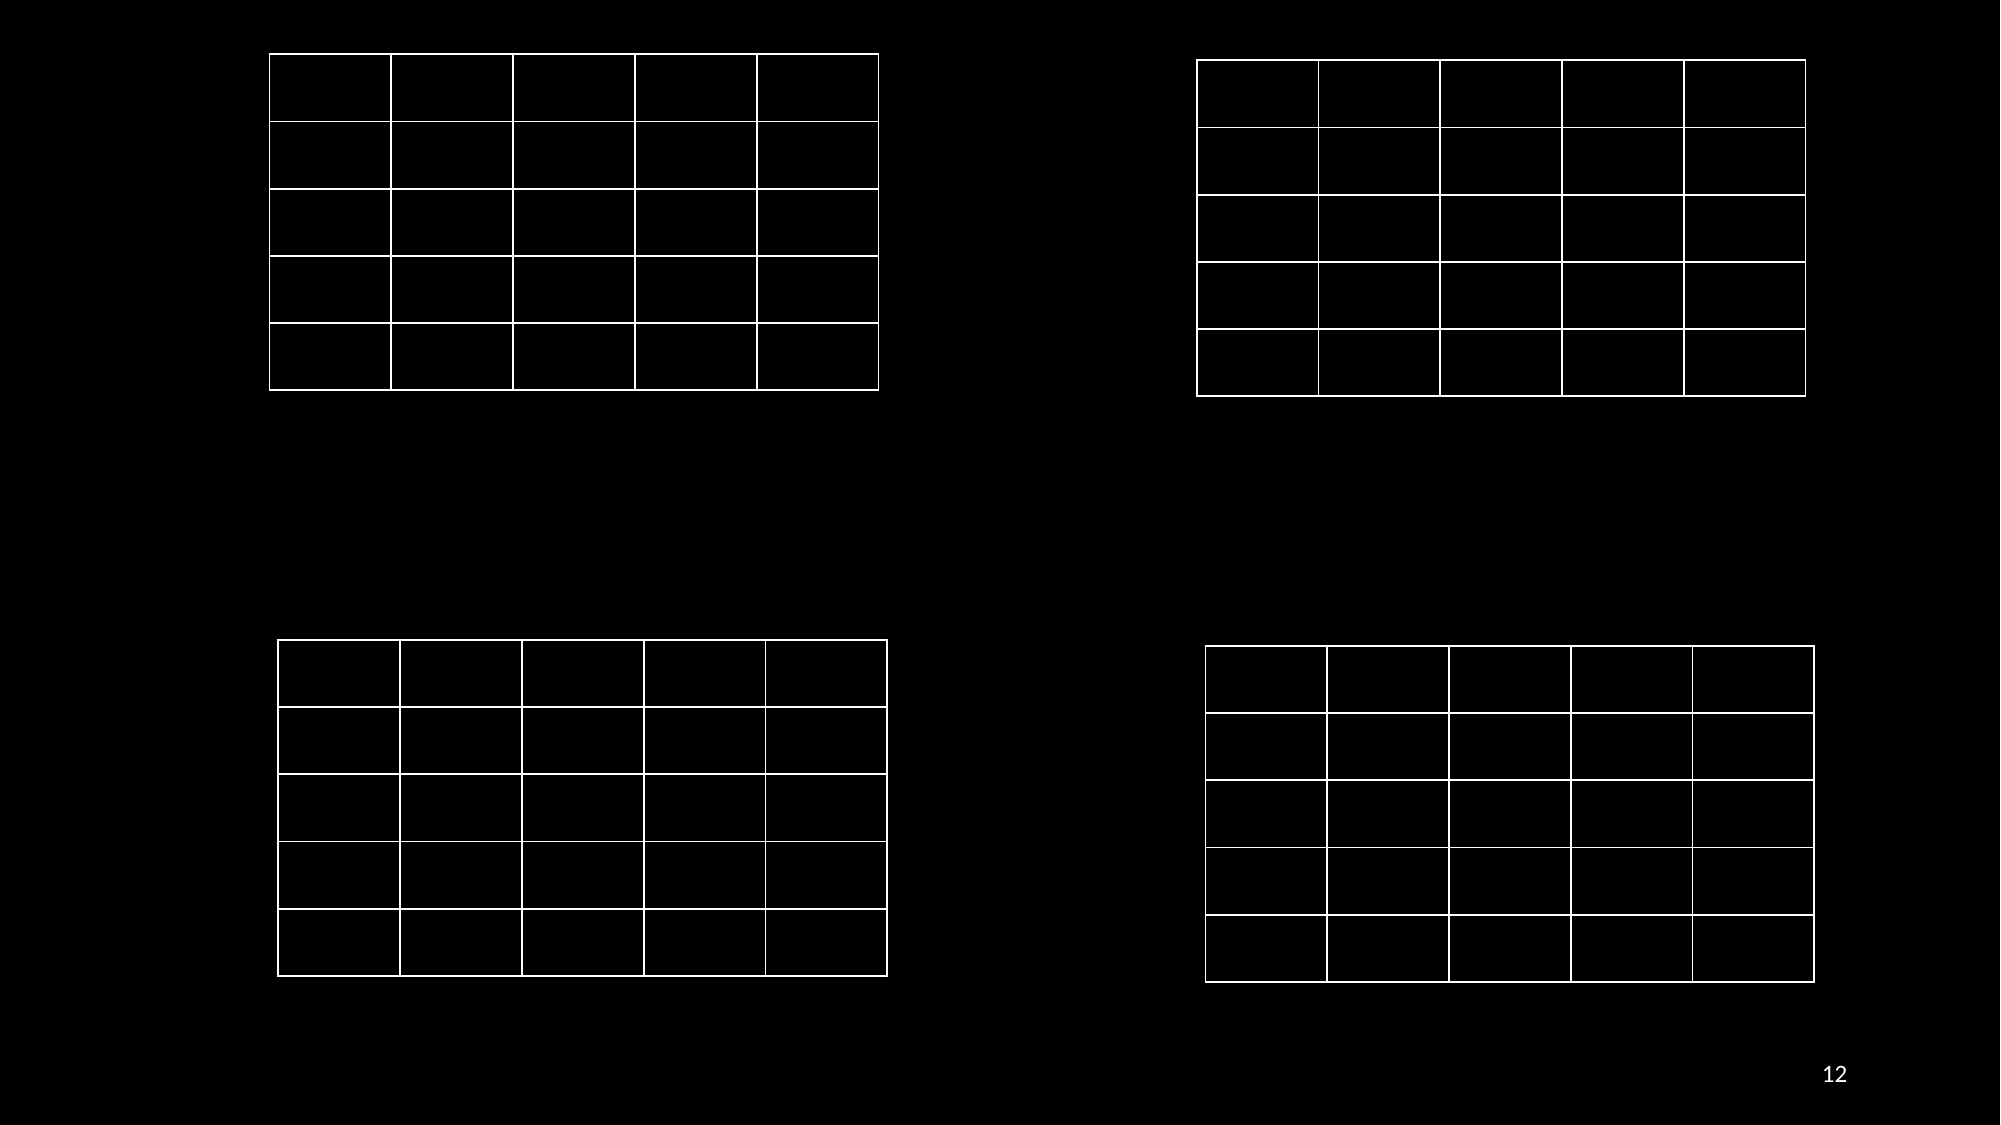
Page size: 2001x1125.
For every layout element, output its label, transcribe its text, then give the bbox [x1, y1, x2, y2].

slide_number 12 [1412, 1042, 1863, 1103]
table_cell [1198, 128, 1318, 194]
table_cell [1441, 330, 1561, 395]
table_cell [1450, 916, 1570, 981]
table_cell [401, 910, 521, 975]
table_cell [766, 708, 886, 773]
table_cell [270, 190, 390, 255]
table_cell [1328, 714, 1448, 779]
table_cell [270, 257, 390, 322]
table_header [279, 641, 399, 706]
table_cell [758, 122, 878, 188]
table_header [636, 55, 756, 121]
table_header [1563, 61, 1683, 127]
table_cell [279, 842, 399, 908]
table_cell [523, 775, 643, 841]
table_header [758, 55, 878, 121]
table_cell [1198, 196, 1318, 261]
table_cell [1685, 196, 1805, 261]
table_header [1685, 61, 1805, 127]
table_cell [766, 842, 886, 908]
table_cell [1572, 714, 1692, 779]
table_cell [636, 257, 756, 322]
table_cell [514, 257, 634, 322]
table_cell [1319, 330, 1439, 395]
table_cell [270, 122, 390, 188]
table_cell [523, 708, 643, 773]
table_header [1328, 647, 1448, 712]
table_cell [758, 324, 878, 389]
table_cell [401, 842, 521, 908]
table_cell [1328, 916, 1448, 981]
table_header [514, 55, 634, 121]
table_cell [1563, 263, 1683, 328]
table_cell [523, 842, 643, 908]
table_cell [636, 190, 756, 255]
table_cell [392, 324, 512, 389]
table_cell [1563, 196, 1683, 261]
table_cell [1198, 263, 1318, 328]
table_header [270, 55, 390, 121]
table_header [766, 641, 886, 706]
table_cell [1563, 330, 1683, 395]
table_cell [1572, 916, 1692, 981]
table_cell [523, 910, 643, 975]
table_cell [270, 324, 390, 389]
table_cell [636, 324, 756, 389]
table_cell [636, 122, 756, 188]
table_cell [401, 708, 521, 773]
table_cell [1206, 714, 1326, 779]
table_cell [758, 257, 878, 322]
table_header [1441, 61, 1561, 127]
table_cell [1206, 848, 1326, 914]
table_cell [514, 324, 634, 389]
table_cell [392, 257, 512, 322]
table_cell [1450, 781, 1570, 847]
table_cell [1693, 781, 1813, 847]
table_cell [1685, 128, 1805, 194]
table_cell [1206, 916, 1326, 981]
table_cell [766, 910, 886, 975]
table_cell [514, 122, 634, 188]
table_cell [645, 910, 765, 975]
table_cell [1319, 196, 1439, 261]
table_cell [1693, 714, 1813, 779]
table_cell [392, 122, 512, 188]
table_cell [1563, 128, 1683, 194]
table_cell [1319, 263, 1439, 328]
table_cell [1441, 128, 1561, 194]
table_cell [514, 190, 634, 255]
table_cell [1328, 848, 1448, 914]
table_cell [279, 775, 399, 841]
table_cell [645, 842, 765, 908]
table_header [392, 55, 512, 121]
table_cell [1441, 196, 1561, 261]
table_header [1319, 61, 1439, 127]
table_cell [1198, 330, 1318, 395]
table_header [1572, 647, 1692, 712]
table_cell [1685, 330, 1805, 395]
table_header [523, 641, 643, 706]
table_header [401, 641, 521, 706]
table_cell [1693, 916, 1813, 981]
table_cell [279, 708, 399, 773]
table_header [1206, 647, 1326, 712]
table_header [1198, 61, 1318, 127]
table_cell [1450, 714, 1570, 779]
table_header [1450, 647, 1570, 712]
table_cell [1572, 848, 1692, 914]
table_cell [1693, 848, 1813, 914]
table_cell [1206, 781, 1326, 847]
table_cell [1328, 781, 1448, 847]
table_cell [645, 708, 765, 773]
table_cell [1450, 848, 1570, 914]
table_cell [392, 190, 512, 255]
table_cell [279, 910, 399, 975]
table_header [1693, 647, 1813, 712]
table_cell [645, 775, 765, 841]
table_cell [1319, 128, 1439, 194]
table_cell [401, 775, 521, 841]
table_cell [758, 190, 878, 255]
table_cell [1441, 263, 1561, 328]
table_header [645, 641, 765, 706]
table_cell [766, 775, 886, 841]
table_cell [1572, 781, 1692, 847]
table_cell [1685, 263, 1805, 328]
